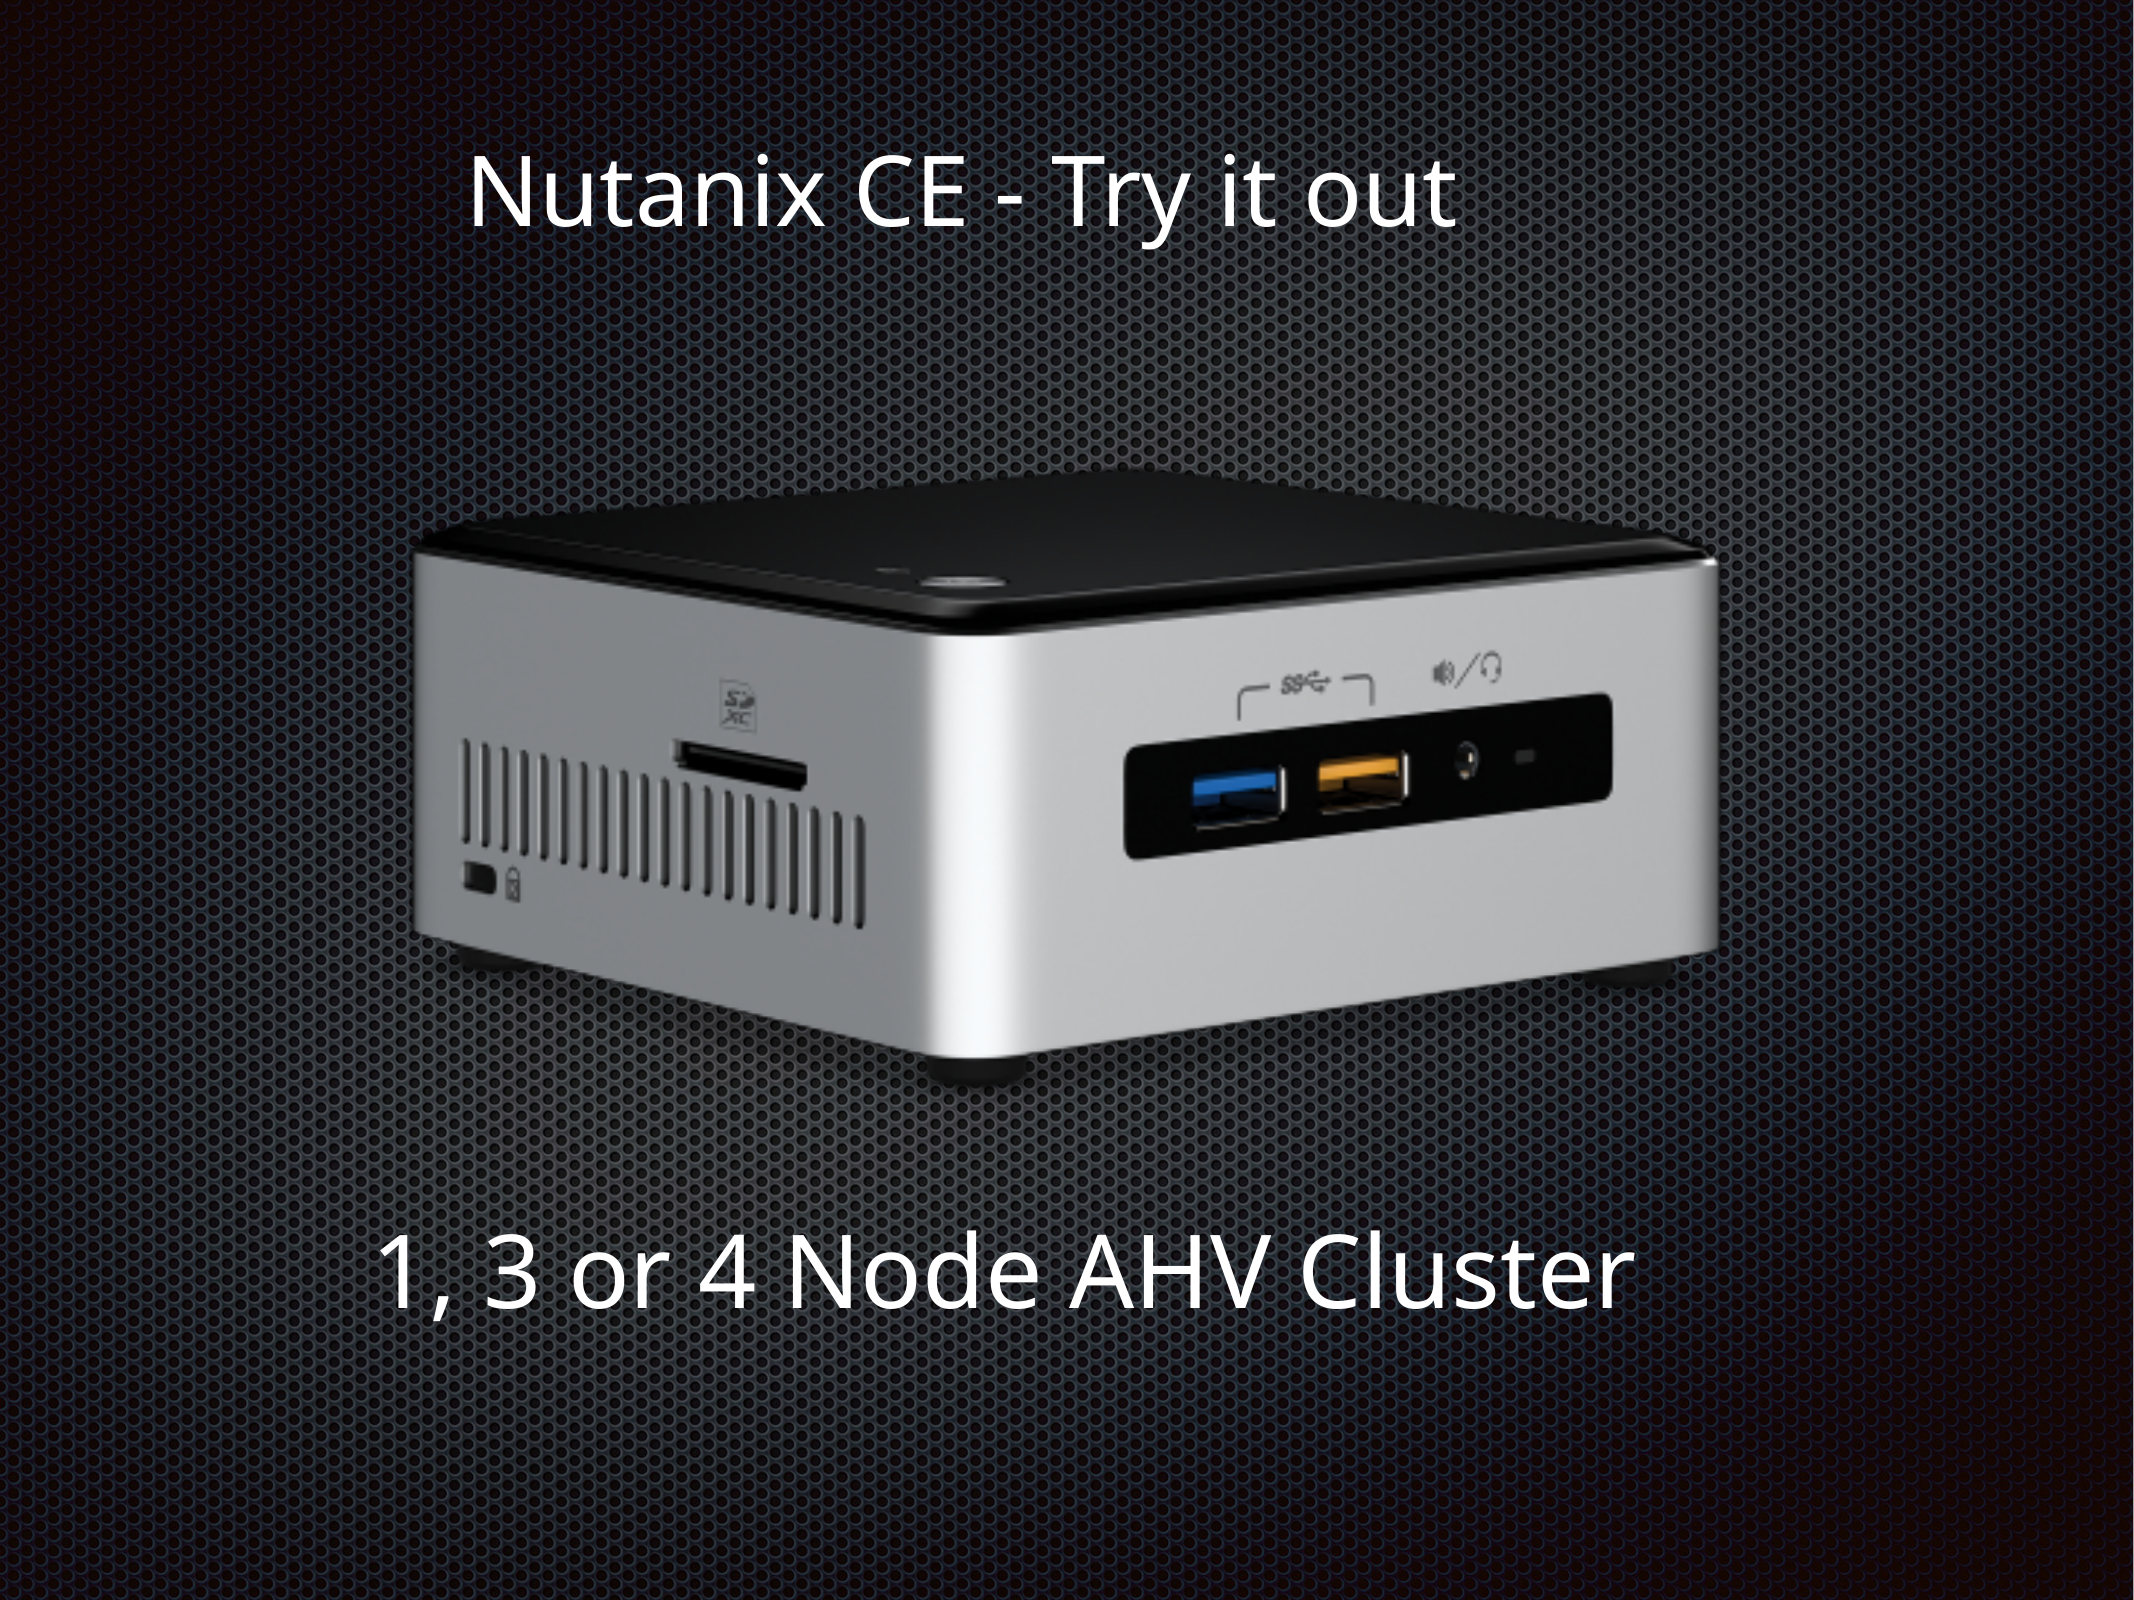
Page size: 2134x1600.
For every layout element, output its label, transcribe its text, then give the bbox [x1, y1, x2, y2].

list Nutanix CE - Try it out [116, 121, 1834, 254]
text_box 1, 3 or 4 Node AHV Cluster [363, 1198, 1646, 1338]
picture [0, 0, 2134, 1600]
